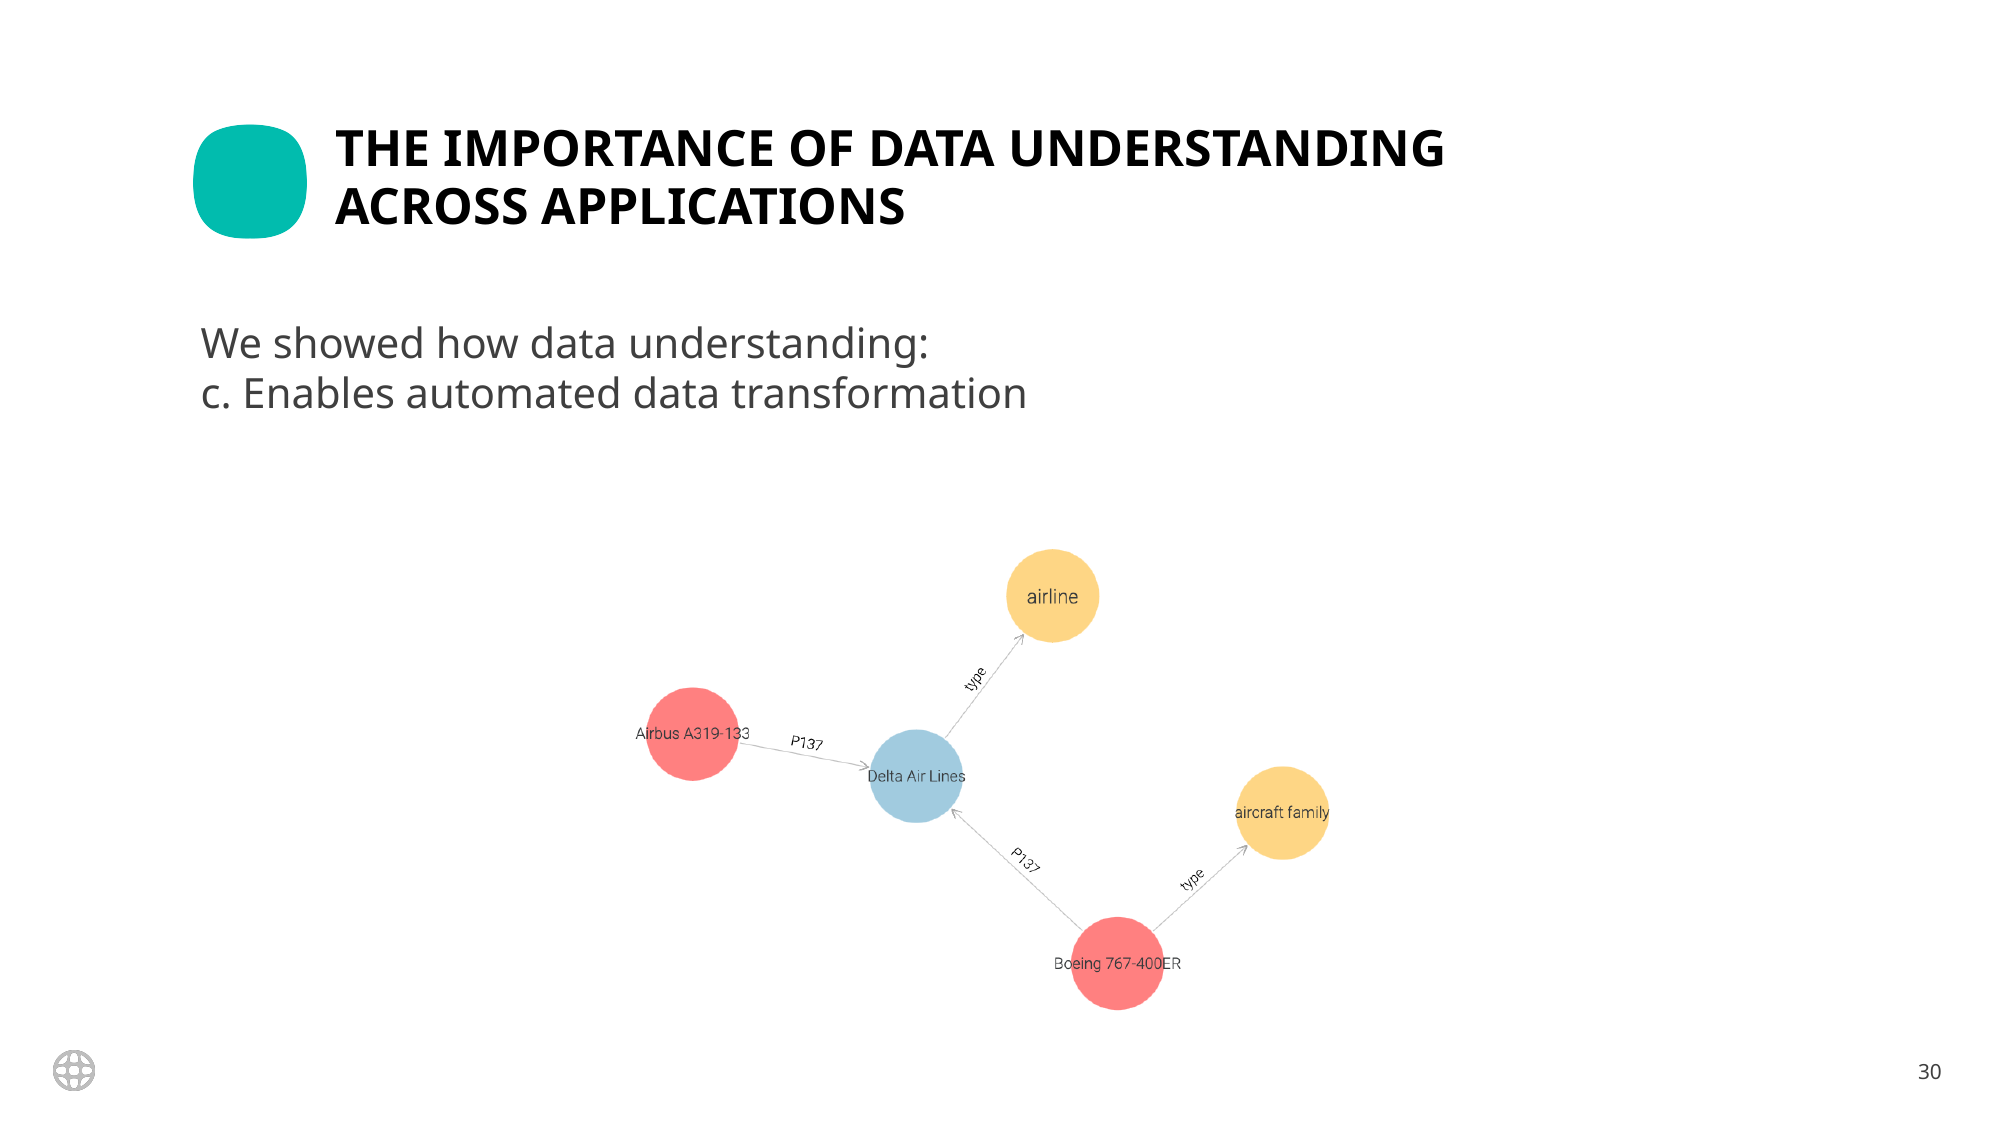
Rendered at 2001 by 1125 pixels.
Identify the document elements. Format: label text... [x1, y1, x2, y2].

picture [552, 507, 1373, 1083]
slide_number 30 [1491, 1060, 1942, 1086]
title The importance of data understanding across applications [335, 117, 1868, 236]
picture [53, 1050, 95, 1091]
text_box We showed how data understanding: c. Enables automated data transformation [200, 316, 1942, 517]
picture [193, 124, 307, 239]
